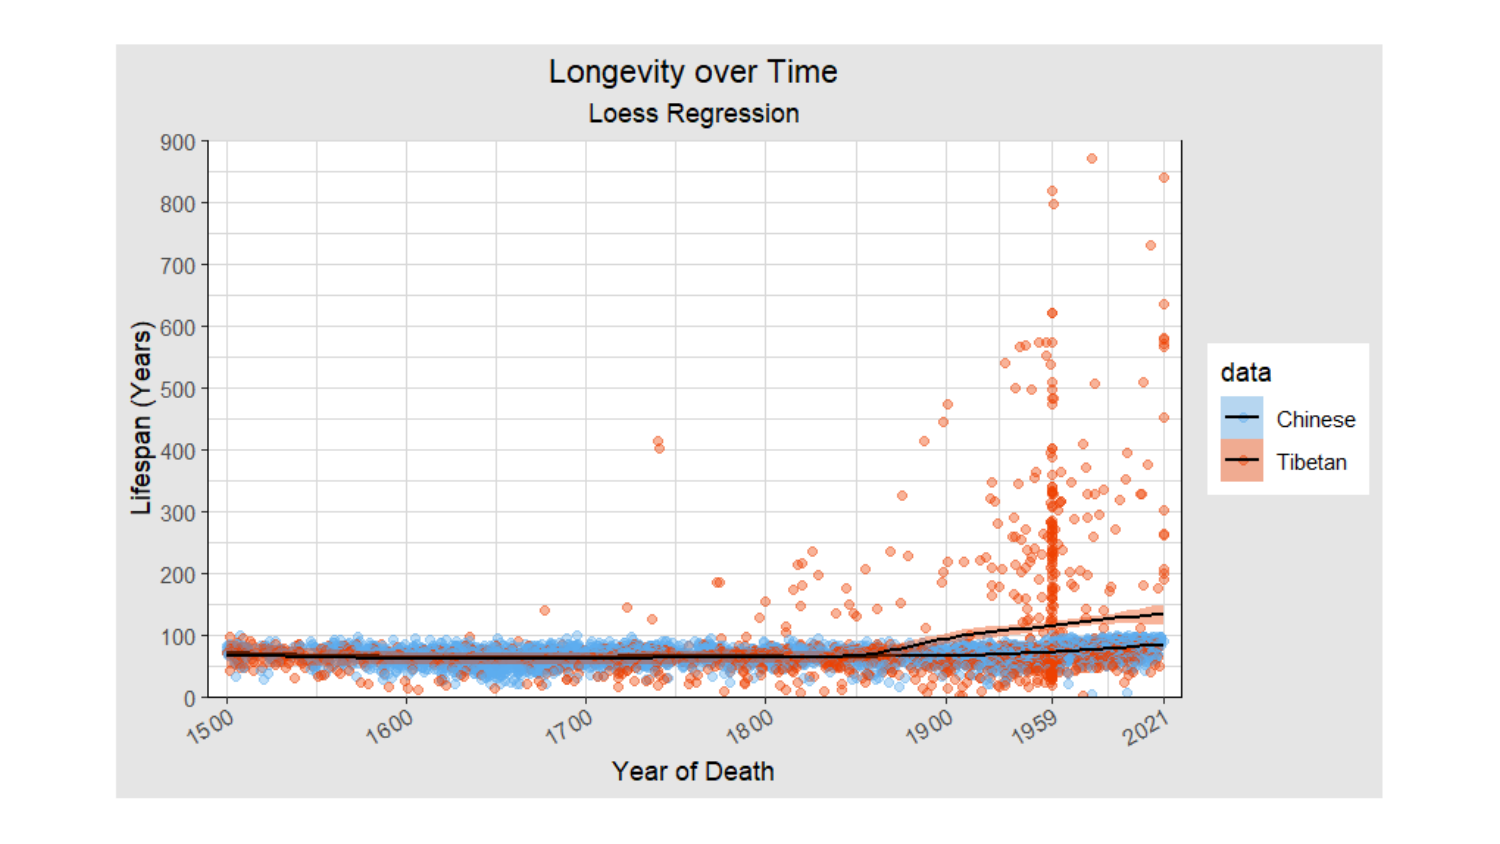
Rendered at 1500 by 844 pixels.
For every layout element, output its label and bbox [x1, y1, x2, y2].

picture [106, 24, 1394, 819]
